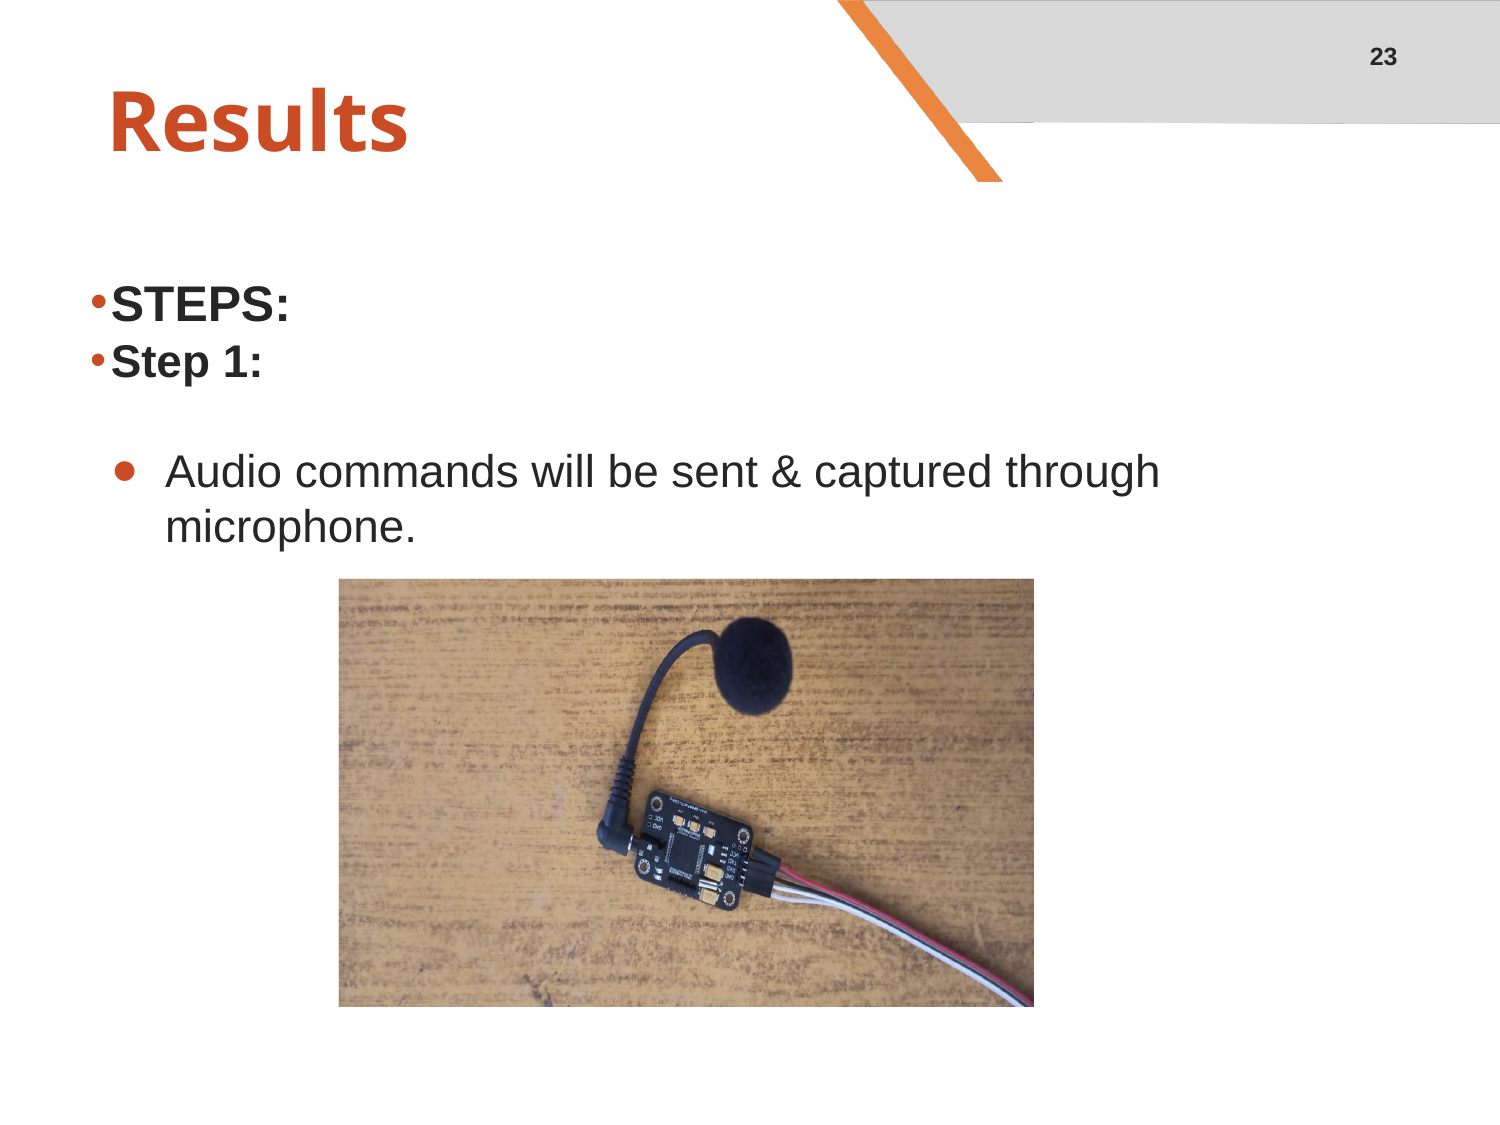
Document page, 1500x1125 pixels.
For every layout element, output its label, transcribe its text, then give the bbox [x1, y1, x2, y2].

slide_number 23 [1342, 28, 1425, 78]
picture [339, 444, 1033, 1125]
picture [837, 0, 1500, 182]
list STEPS: Step 1: Audio commands will be sent & captured through microphone. [75, 194, 1343, 931]
title Results [76, 62, 838, 174]
